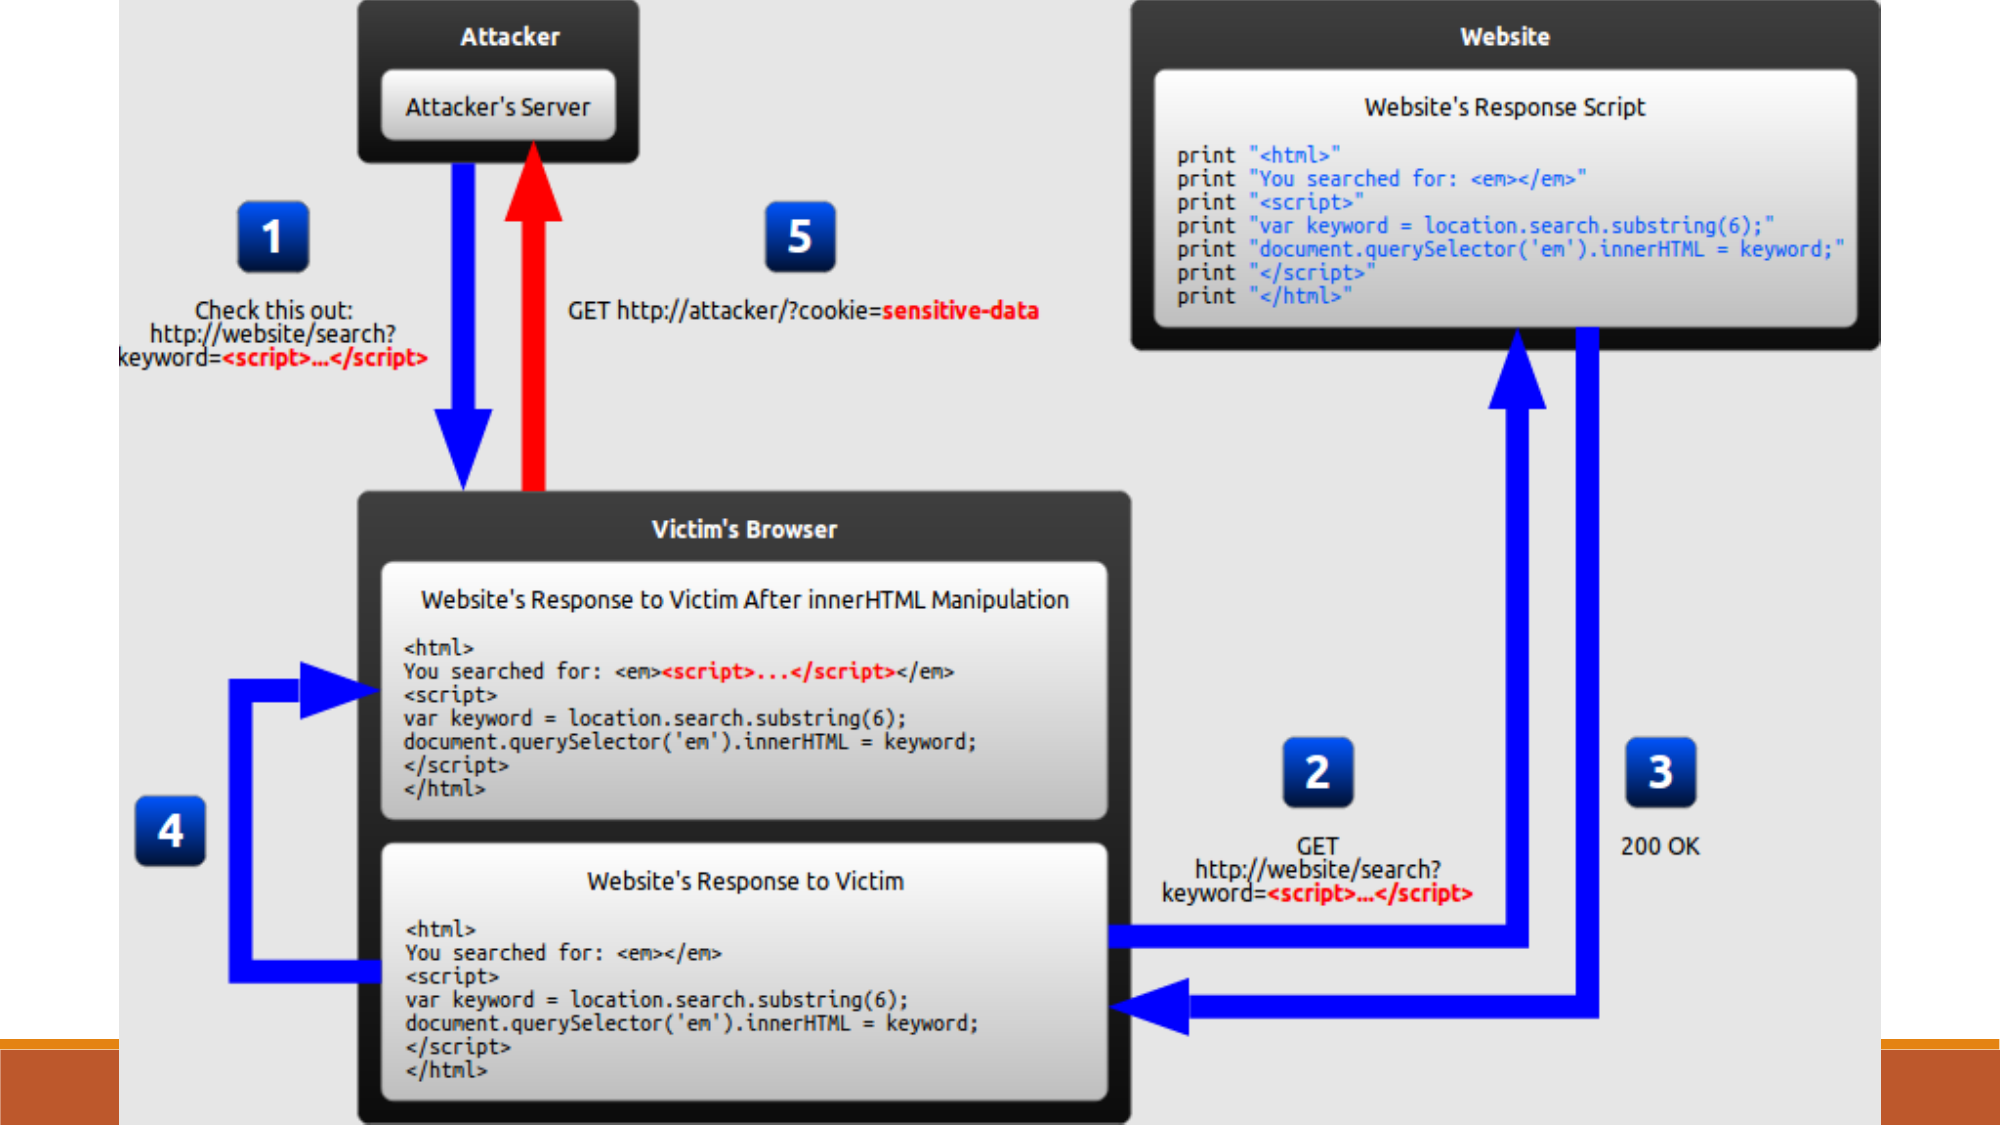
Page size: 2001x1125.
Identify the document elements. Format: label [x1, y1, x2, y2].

picture [118, 0, 1882, 1125]
